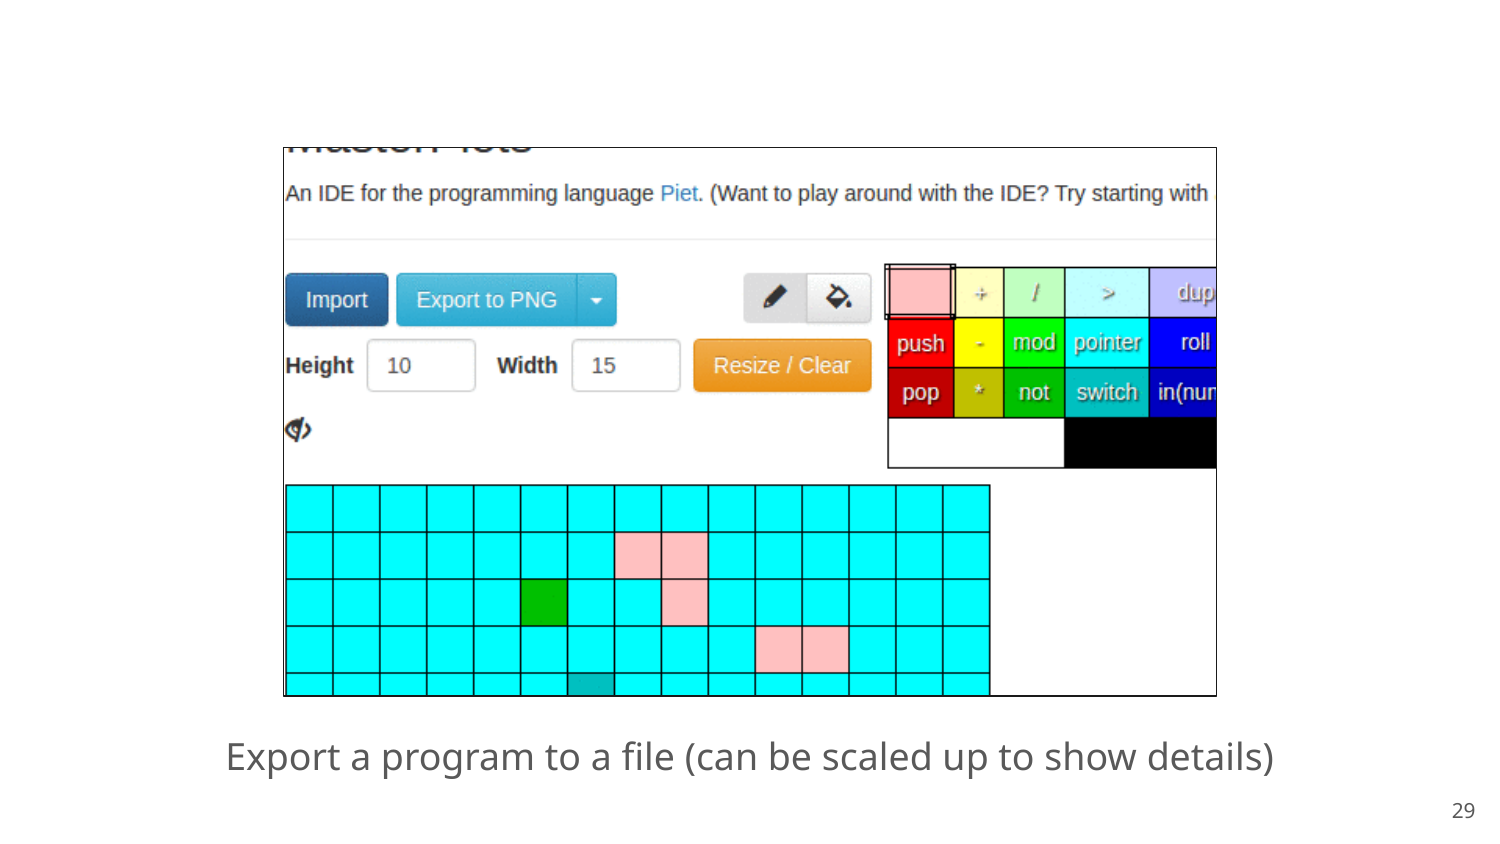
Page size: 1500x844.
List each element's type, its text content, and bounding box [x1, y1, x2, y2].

slide_number ‹#› [1400, 779, 1491, 844]
list Export a program to a file (can be scaled up to show details) [118, 717, 1382, 793]
picture [284, 148, 1216, 696]
